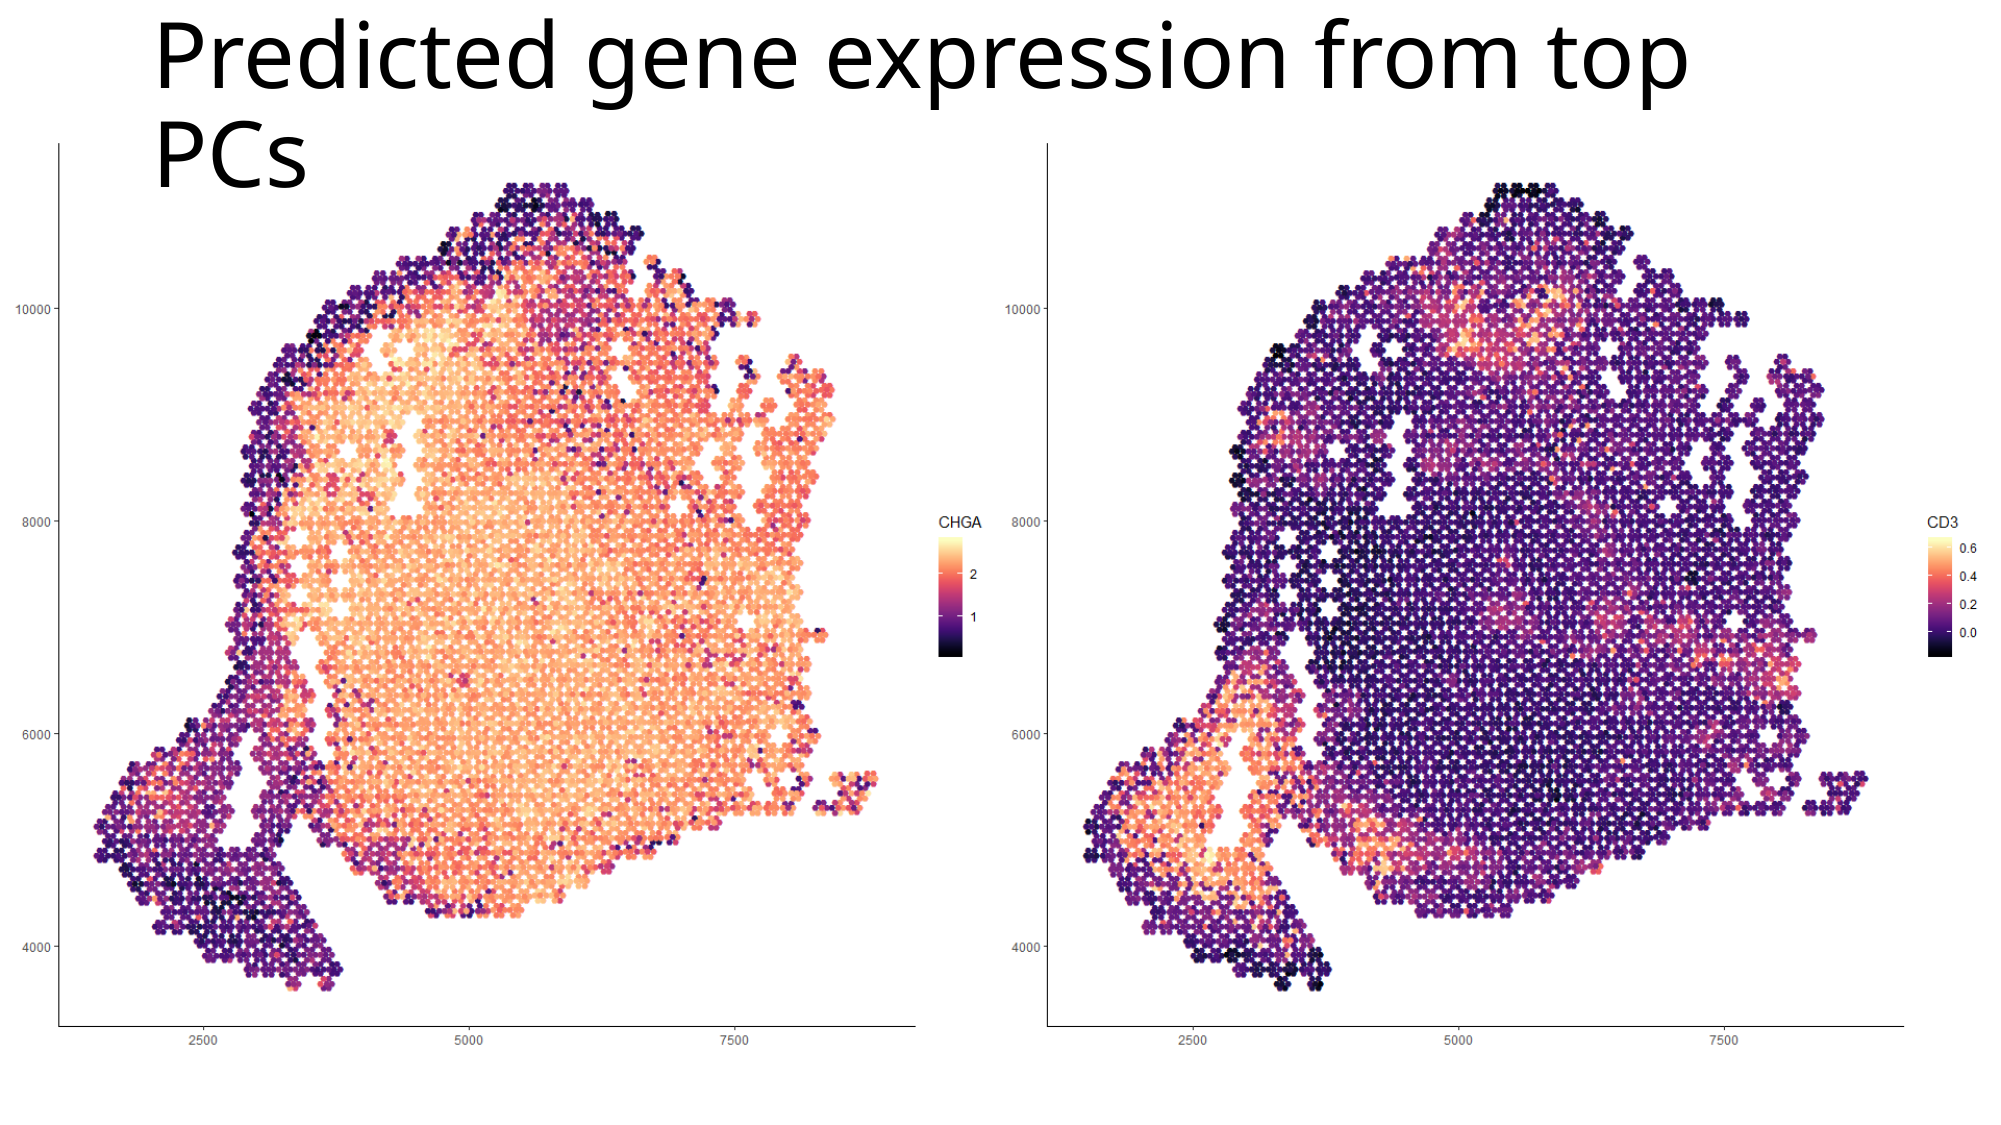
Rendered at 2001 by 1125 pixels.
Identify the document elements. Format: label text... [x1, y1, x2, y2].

picture [0, 65, 2000, 1125]
title Predicted gene expression from top PCs [137, 0, 1863, 65]
